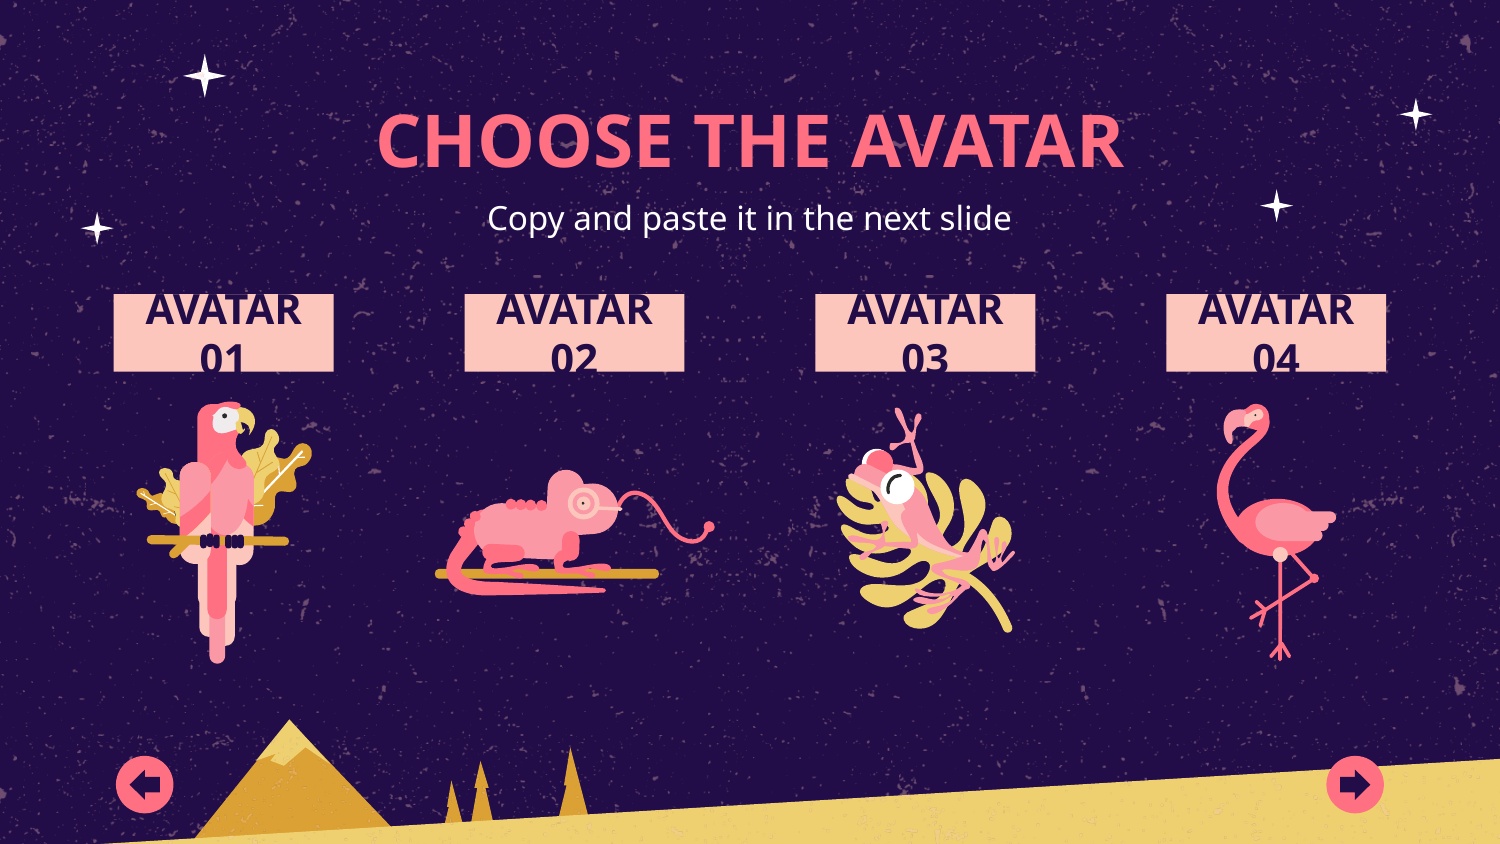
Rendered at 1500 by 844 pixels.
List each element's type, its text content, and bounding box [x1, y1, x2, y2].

subtitle Copy and paste it in the next slide [271, 189, 1229, 245]
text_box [115, 755, 174, 814]
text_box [1326, 755, 1385, 814]
title 15pt [1399, 97, 1433, 131]
text_box AVATAR 01 [113, 294, 334, 372]
text_box AVATAR 02 [464, 294, 685, 372]
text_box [835, 407, 1016, 633]
title CHOOSE THE AVATAR [271, 87, 1229, 189]
title 15pt [182, 54, 227, 98]
text_box AVATAR 04 [1166, 294, 1387, 372]
title 15pt [80, 211, 114, 245]
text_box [433, 469, 716, 596]
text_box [1216, 403, 1337, 662]
title 15pt [1260, 189, 1294, 223]
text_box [133, 401, 314, 665]
text_box AVATAR 03 [815, 294, 1036, 372]
